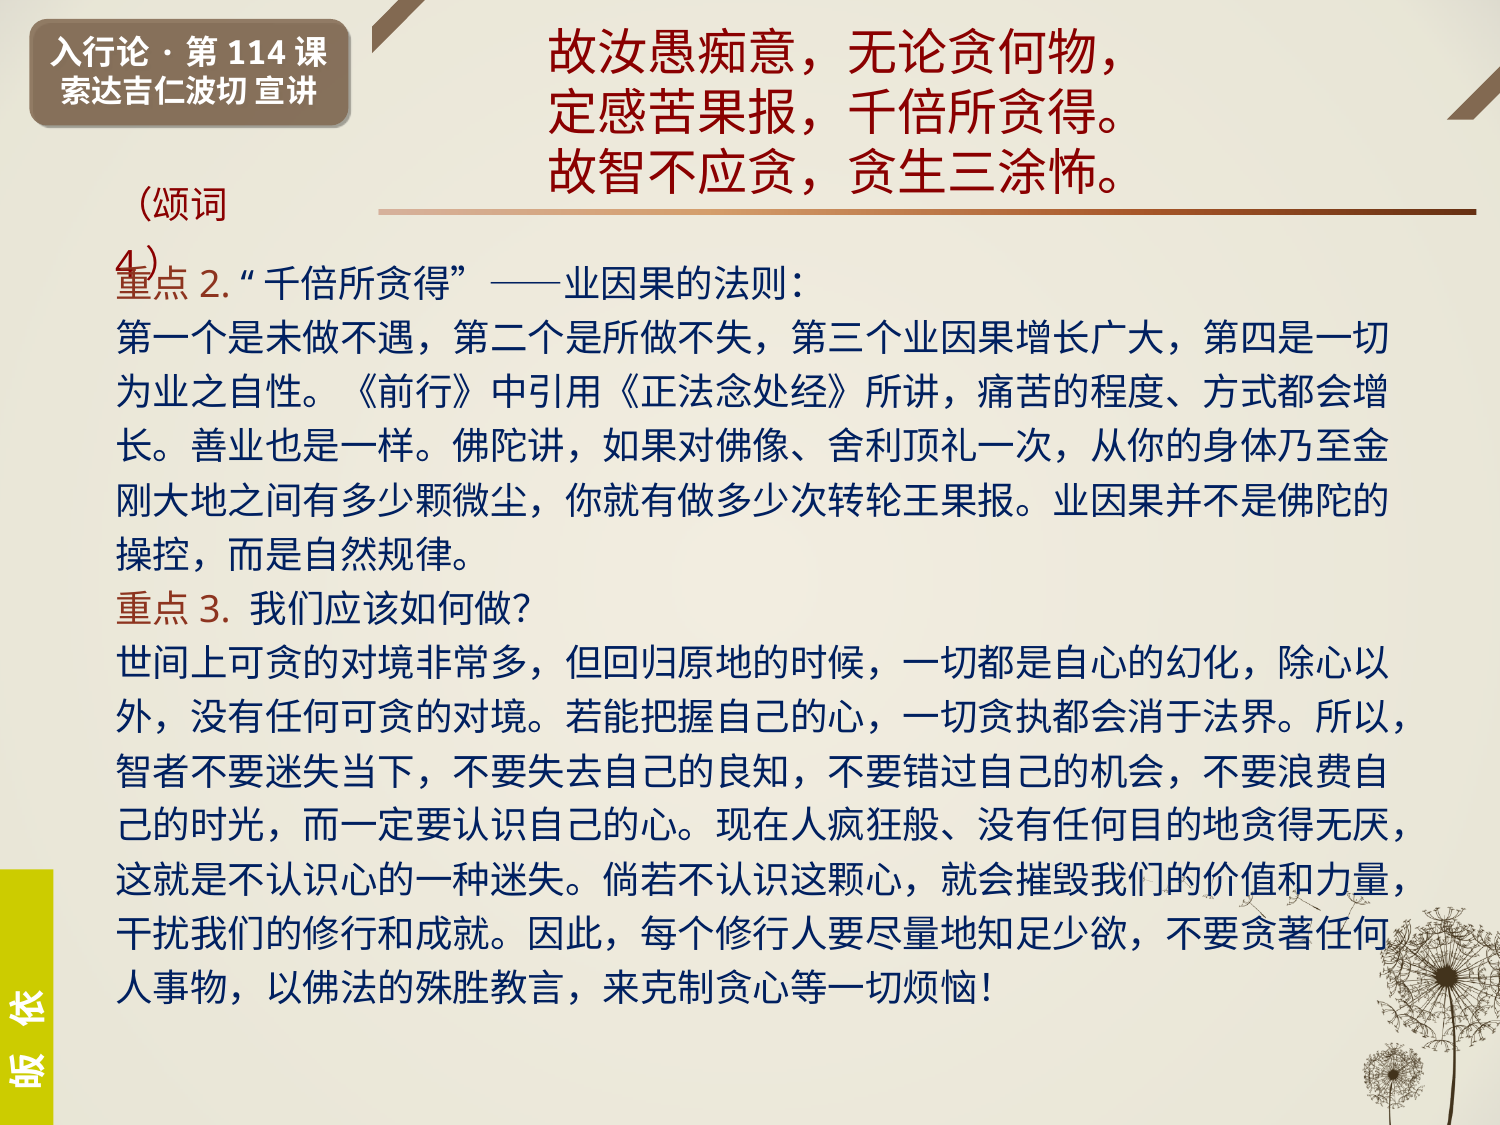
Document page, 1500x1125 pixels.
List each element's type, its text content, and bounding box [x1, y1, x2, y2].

picture [0, 0, 1500, 1125]
text_box 故汝愚痴意，无论贪何物，定感苦果报，千倍所贪得。故智不应贪，贪生三涂怖。 [532, 37, 1195, 208]
text_box 皈 依 [0, 869, 54, 1125]
text_box [372, 0, 425, 54]
text_box [1446, 66, 1500, 120]
text_box 入行论·第114课 索达吉仁波切 宣讲 [29, 18, 349, 126]
text_box 重点2. “千倍所贪得”——业因果的法则： 第一个是未做不遇，第二个是所做不失，第三个业因果增长广大，第四是一切为业之自性。《前行》中引用《正法念处经》所讲，痛苦的程度、方式都会增长。善业也是一样。佛陀讲，如果对佛像、舍利顶礼一次，从你的身体乃至金刚大地之间有多少颗微尘，你就有做多少次转轮王果报。业因果并不是佛陀的操控，而是自然规律。 重点3. 我们应该如何做？ 世间上可贪的对境非常多，但回归原地的时候，一切都是自心的幻化，除心以外，没有任何可贪的对境。若能把握自己的心，一切贪执都会消于法界。所以，智者不要迷失当下，不要失去自己的良知，不要错过自己的机会，不要浪费自己的时光，而一定要认识自己的心。现在人疯狂般、没有任何目的地贪得无厌，这就是不认识心的一种迷失。倘若不认识这颗心，就会摧毁我们的价值和力量，干扰我们的修行和成就。因此，每个修行人要尽量地知足少欲，不要贪著任何人事物，以佛法的殊胜教言，来克制贪心等一切烦恼！ [100, 243, 1424, 1017]
text_box （颂词4） [100, 160, 278, 243]
